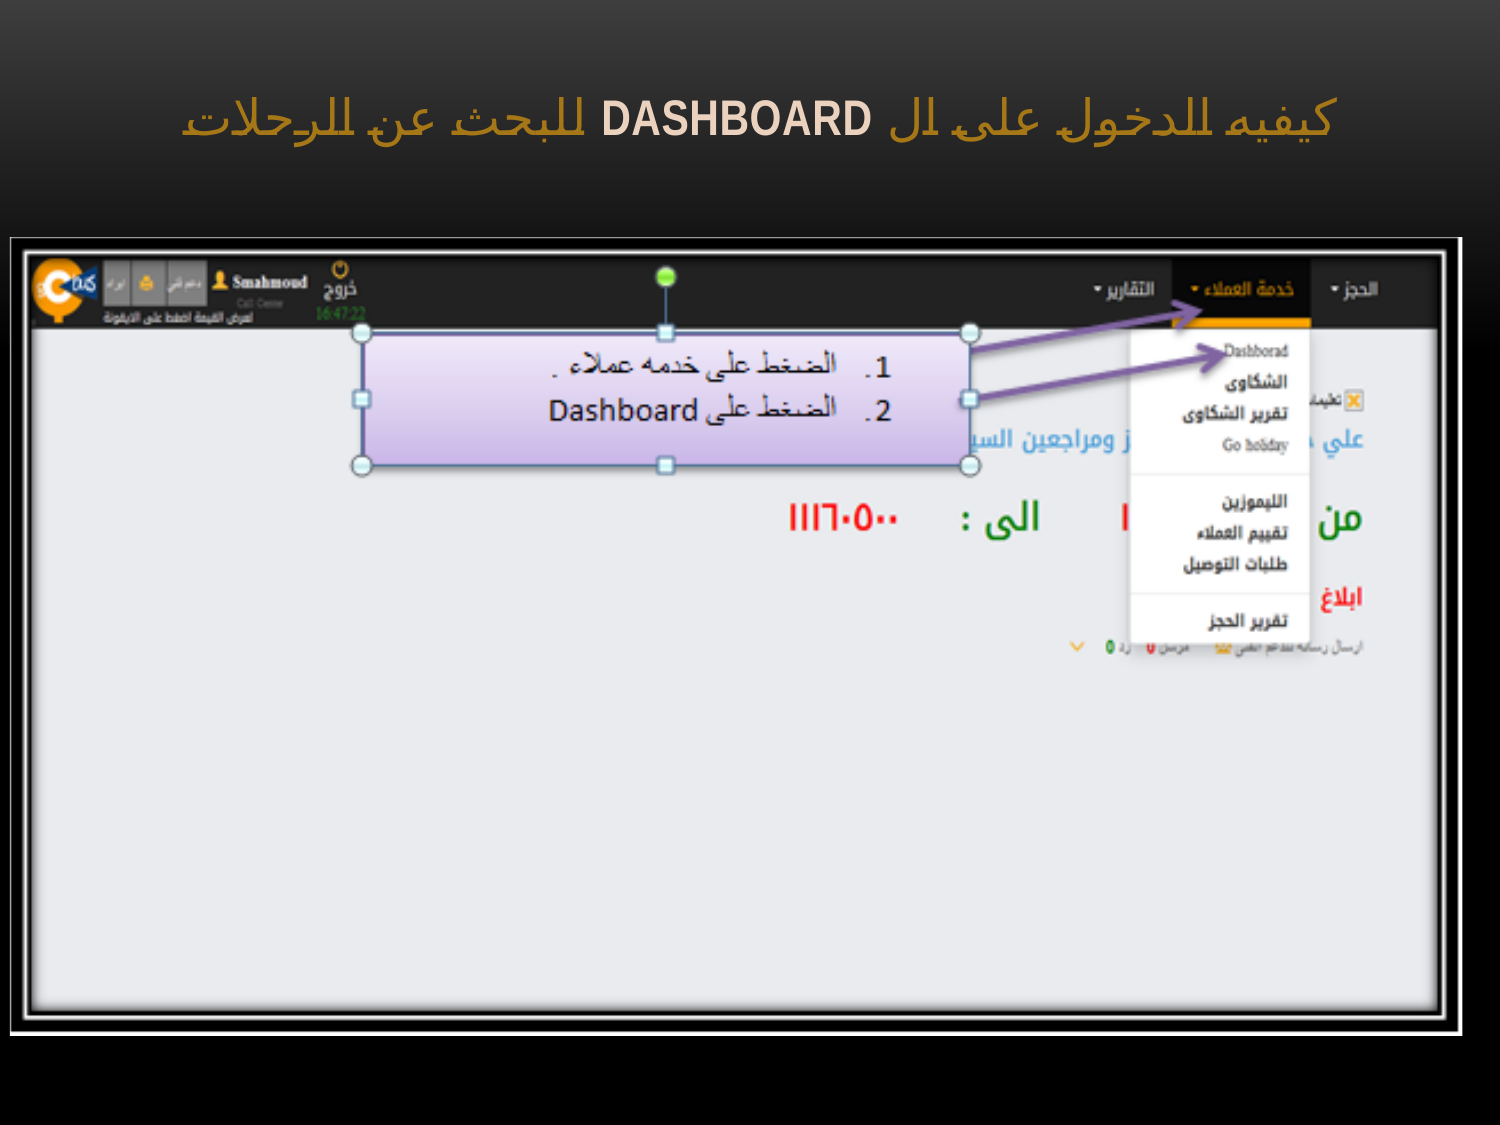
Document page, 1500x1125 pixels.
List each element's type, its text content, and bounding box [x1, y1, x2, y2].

picture [0, 0, 1500, 1125]
title كيفيه الدخول على ال Dashboard للبحث عن الرحلات [9, 24, 1500, 1113]
